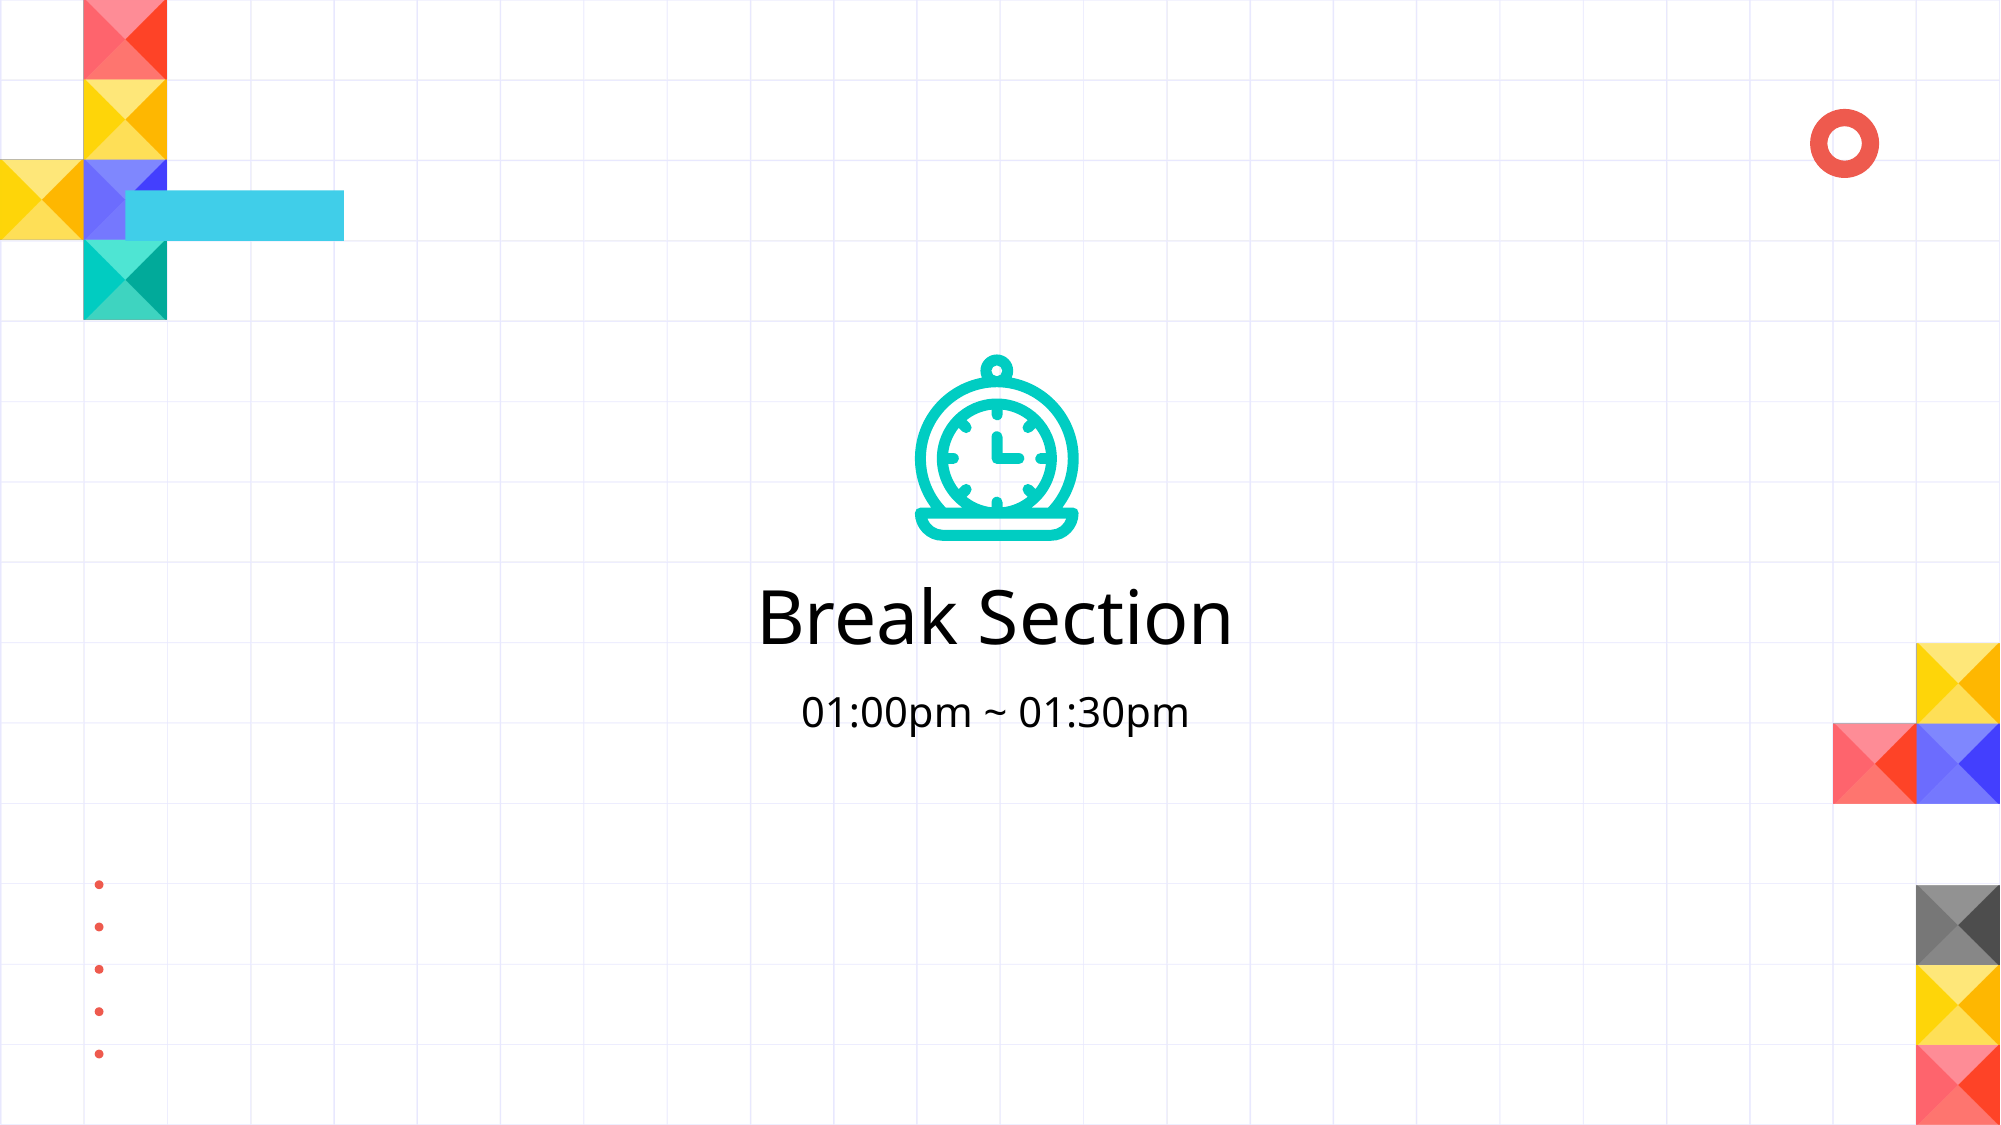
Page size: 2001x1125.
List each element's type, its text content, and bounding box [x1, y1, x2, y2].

text_box 01:00pm ~ 01:30pm [609, 677, 1382, 743]
text_box Break Section [604, 562, 1388, 668]
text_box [911, 350, 1080, 543]
picture [0, 0, 2000, 1125]
